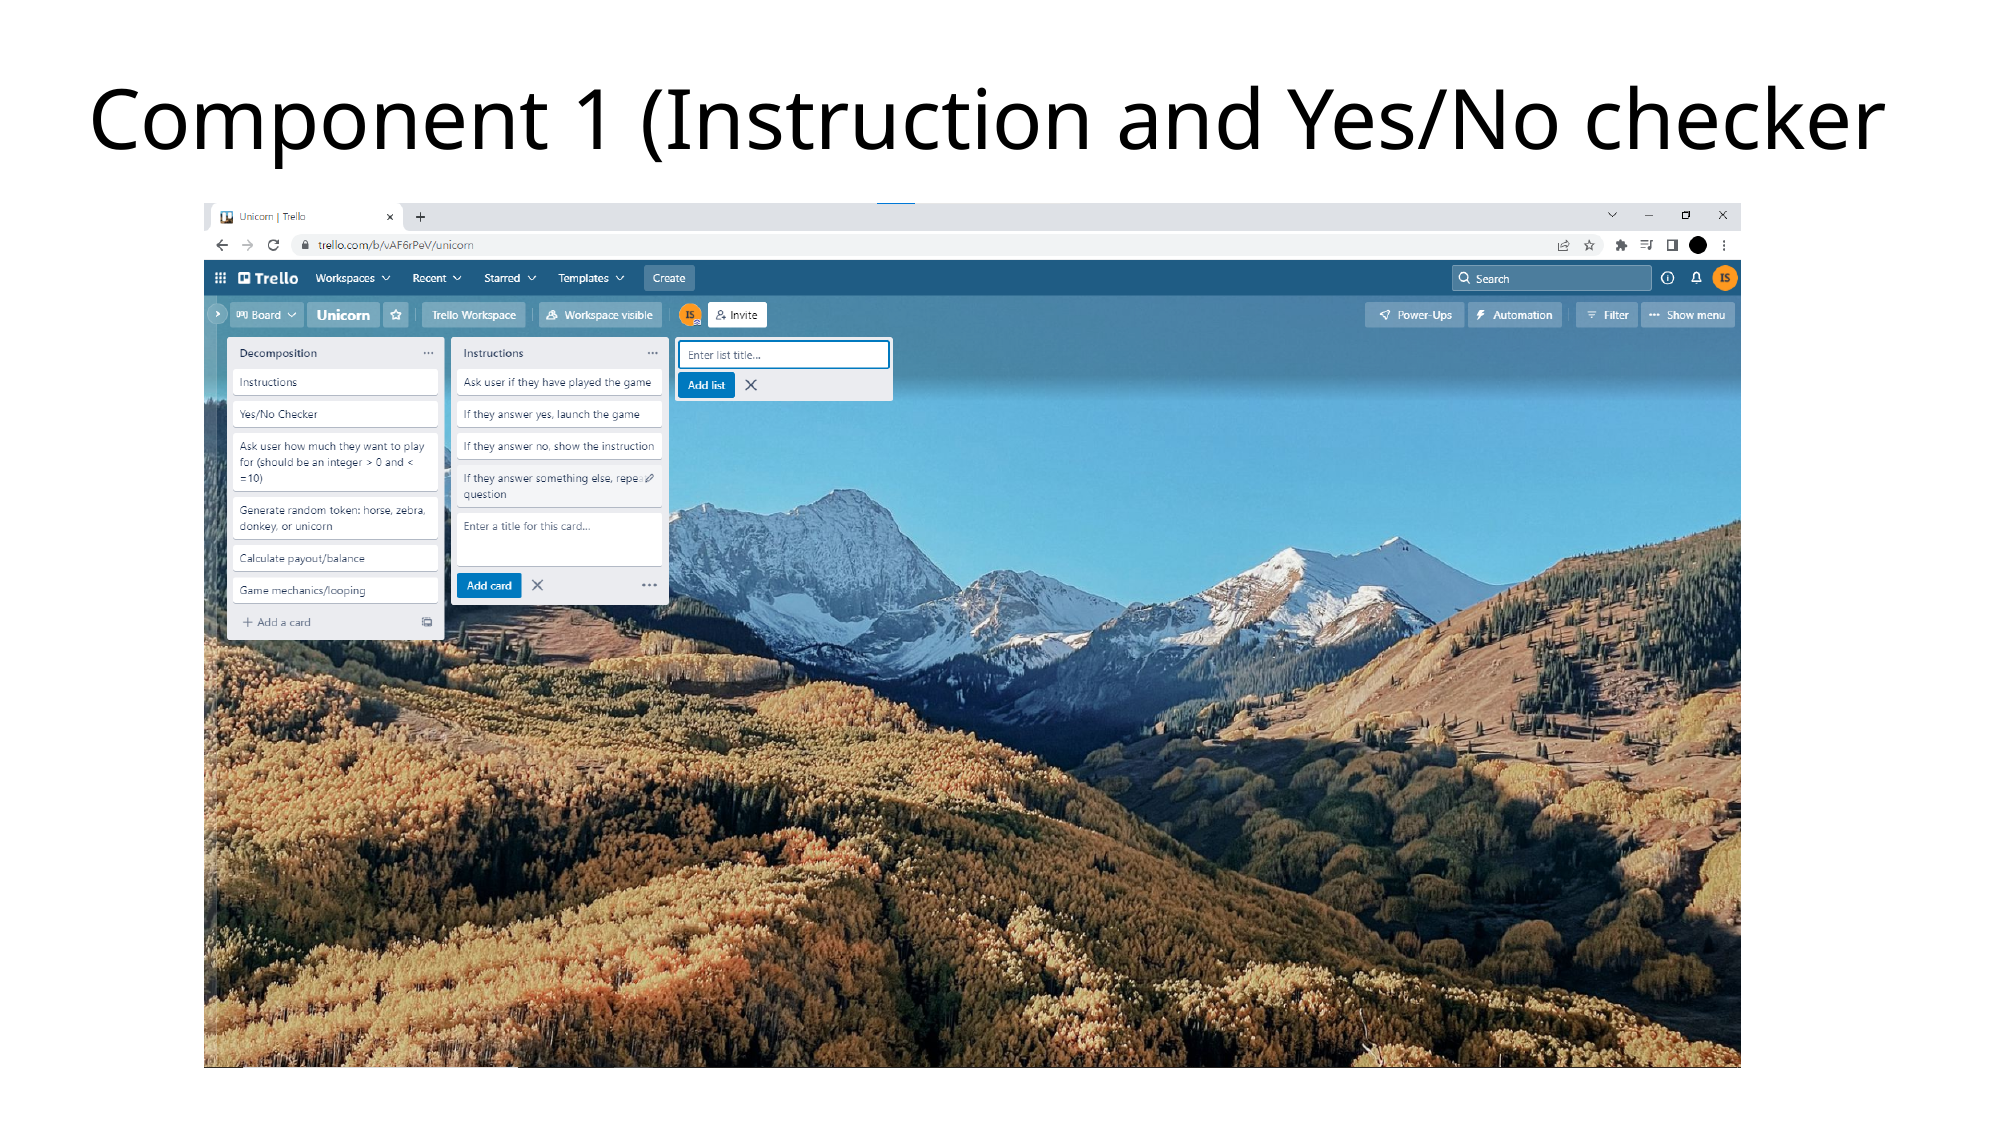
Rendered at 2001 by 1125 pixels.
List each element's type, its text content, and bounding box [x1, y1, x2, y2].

title Component 1 (Instruction and Yes/No checker [68, 57, 1932, 183]
picture [204, 203, 1741, 1068]
